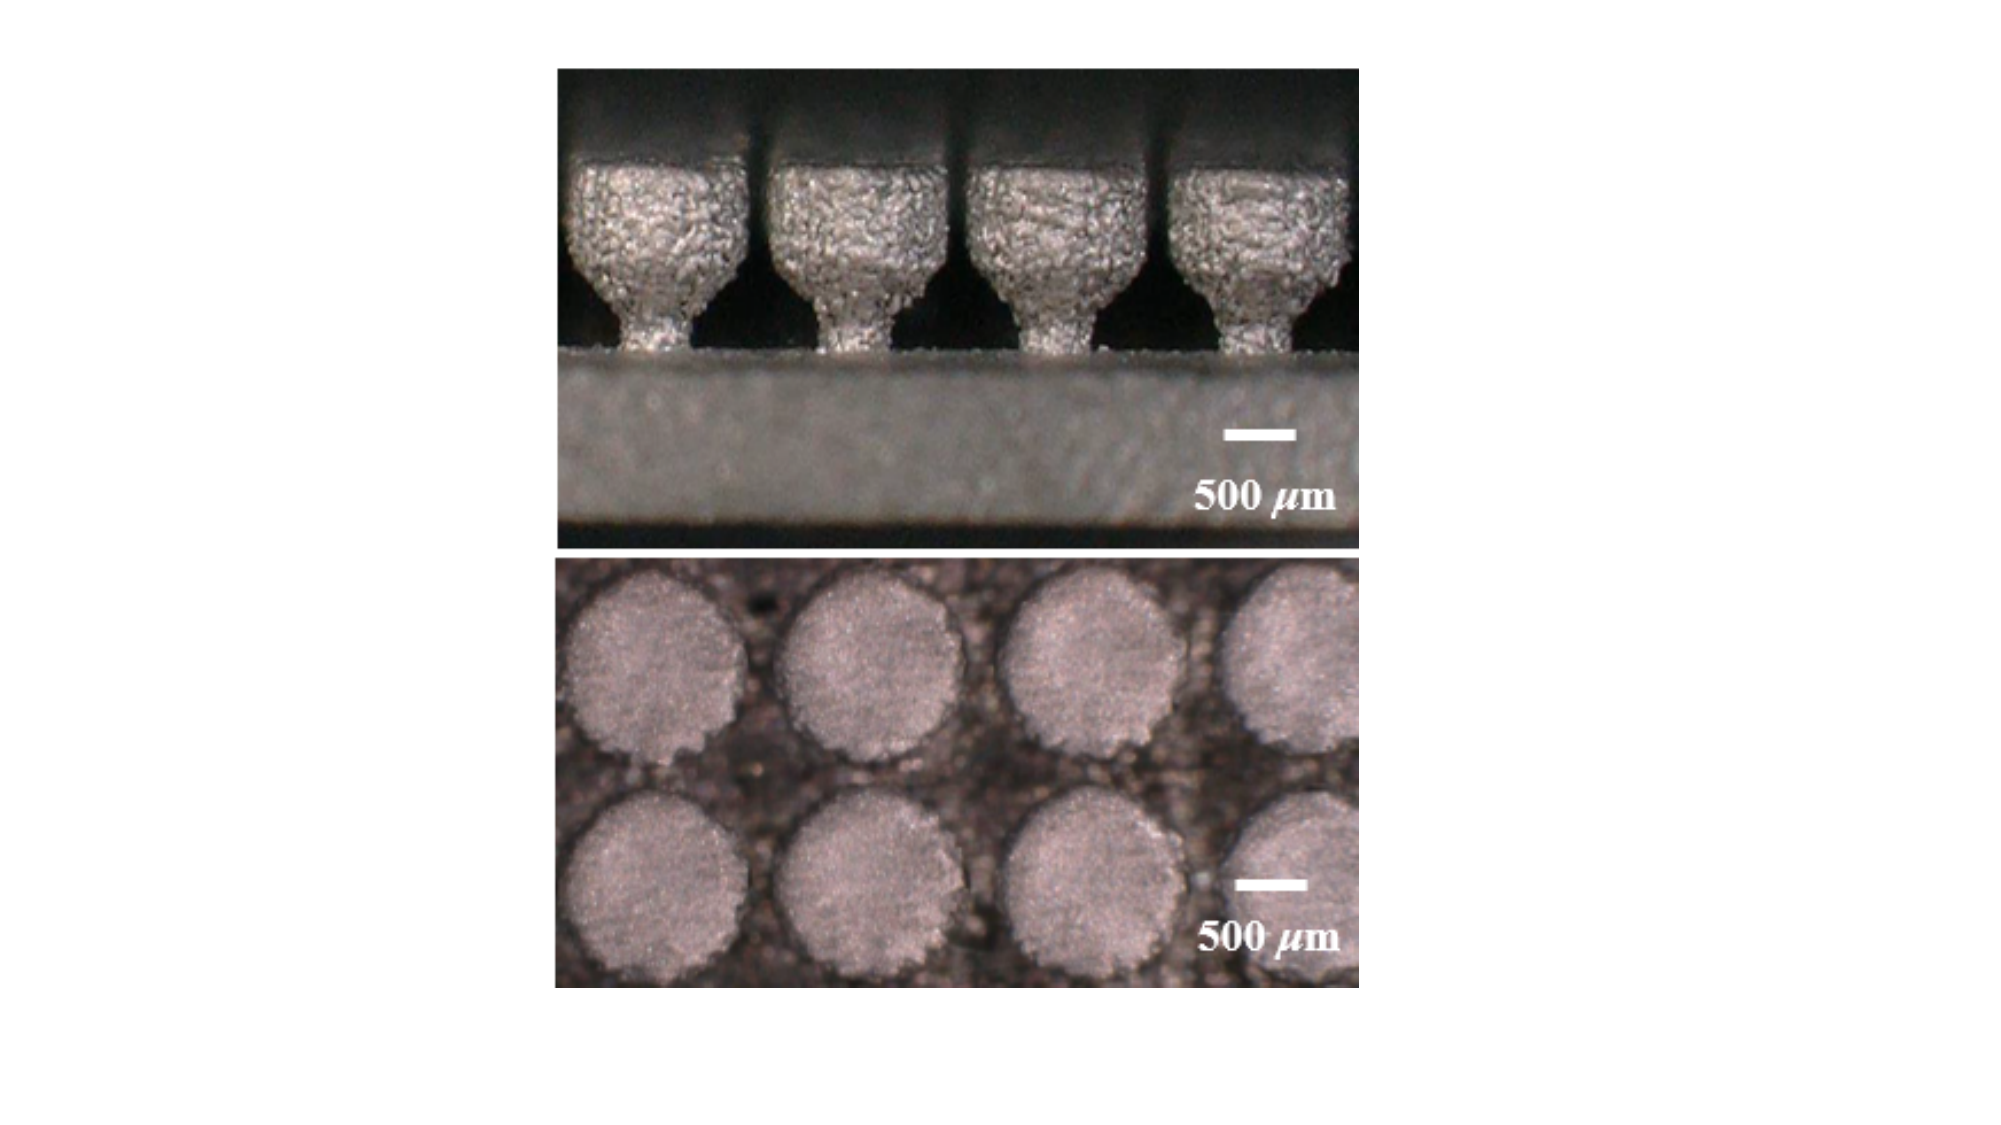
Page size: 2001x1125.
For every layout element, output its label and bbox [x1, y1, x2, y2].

picture [553, 66, 1360, 988]
